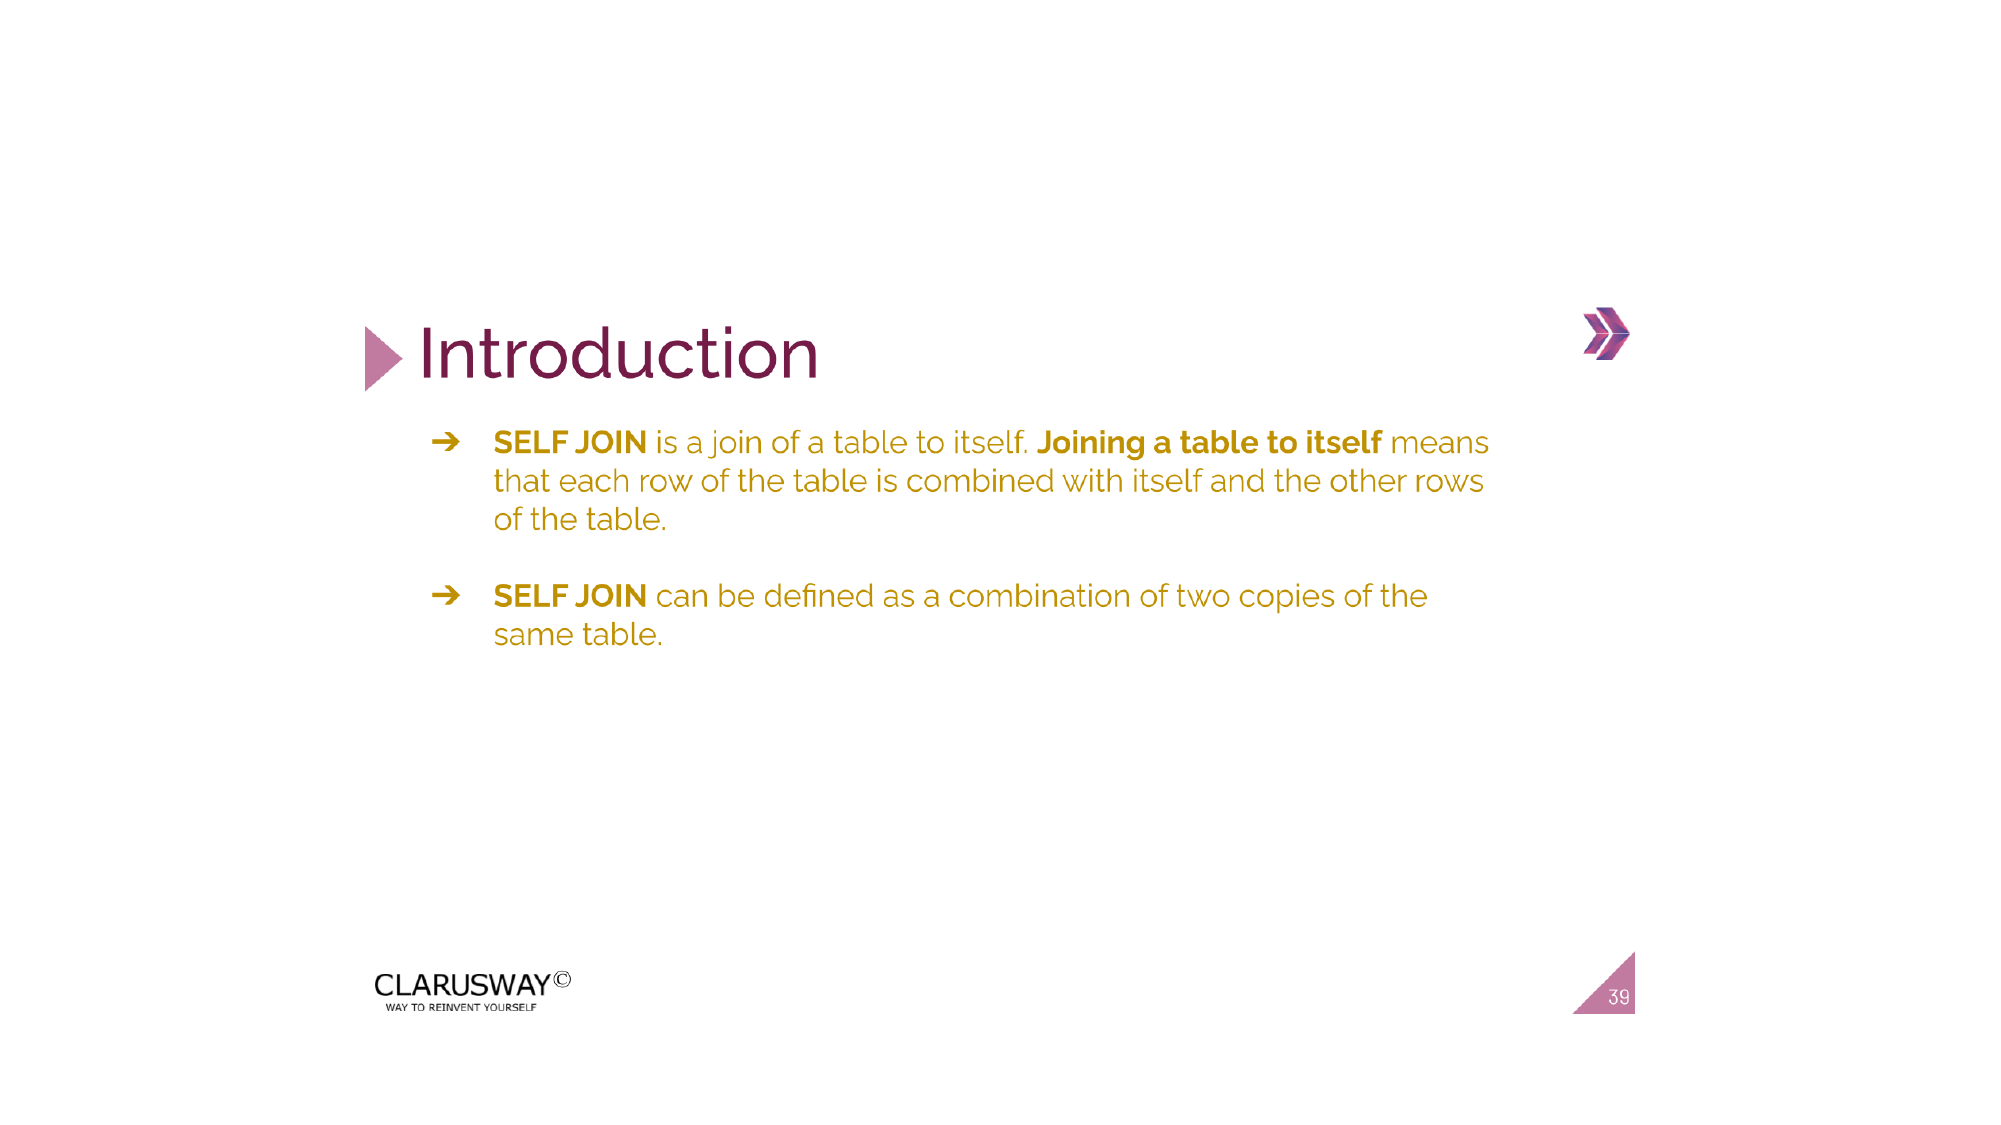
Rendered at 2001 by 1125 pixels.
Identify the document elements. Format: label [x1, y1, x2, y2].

list [365, 299, 1635, 1014]
